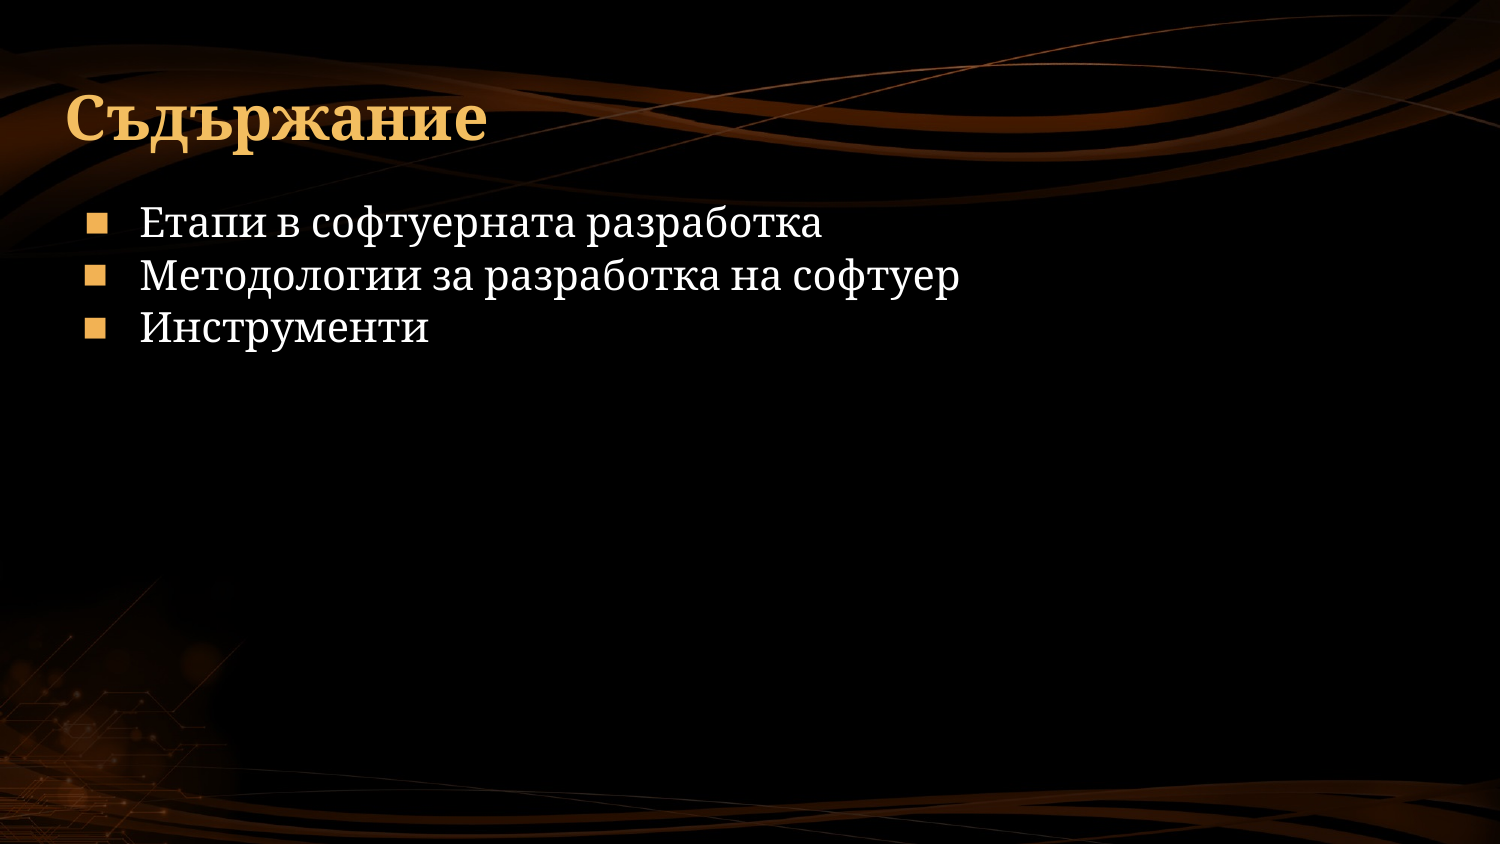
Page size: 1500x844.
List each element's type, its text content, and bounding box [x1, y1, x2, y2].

list Етапи в софтуерната разработка Методологии за разработка на софтуер Инструменти [51, 189, 1449, 750]
title Съдържание [51, 72, 1449, 167]
picture [0, 0, 1500, 844]
